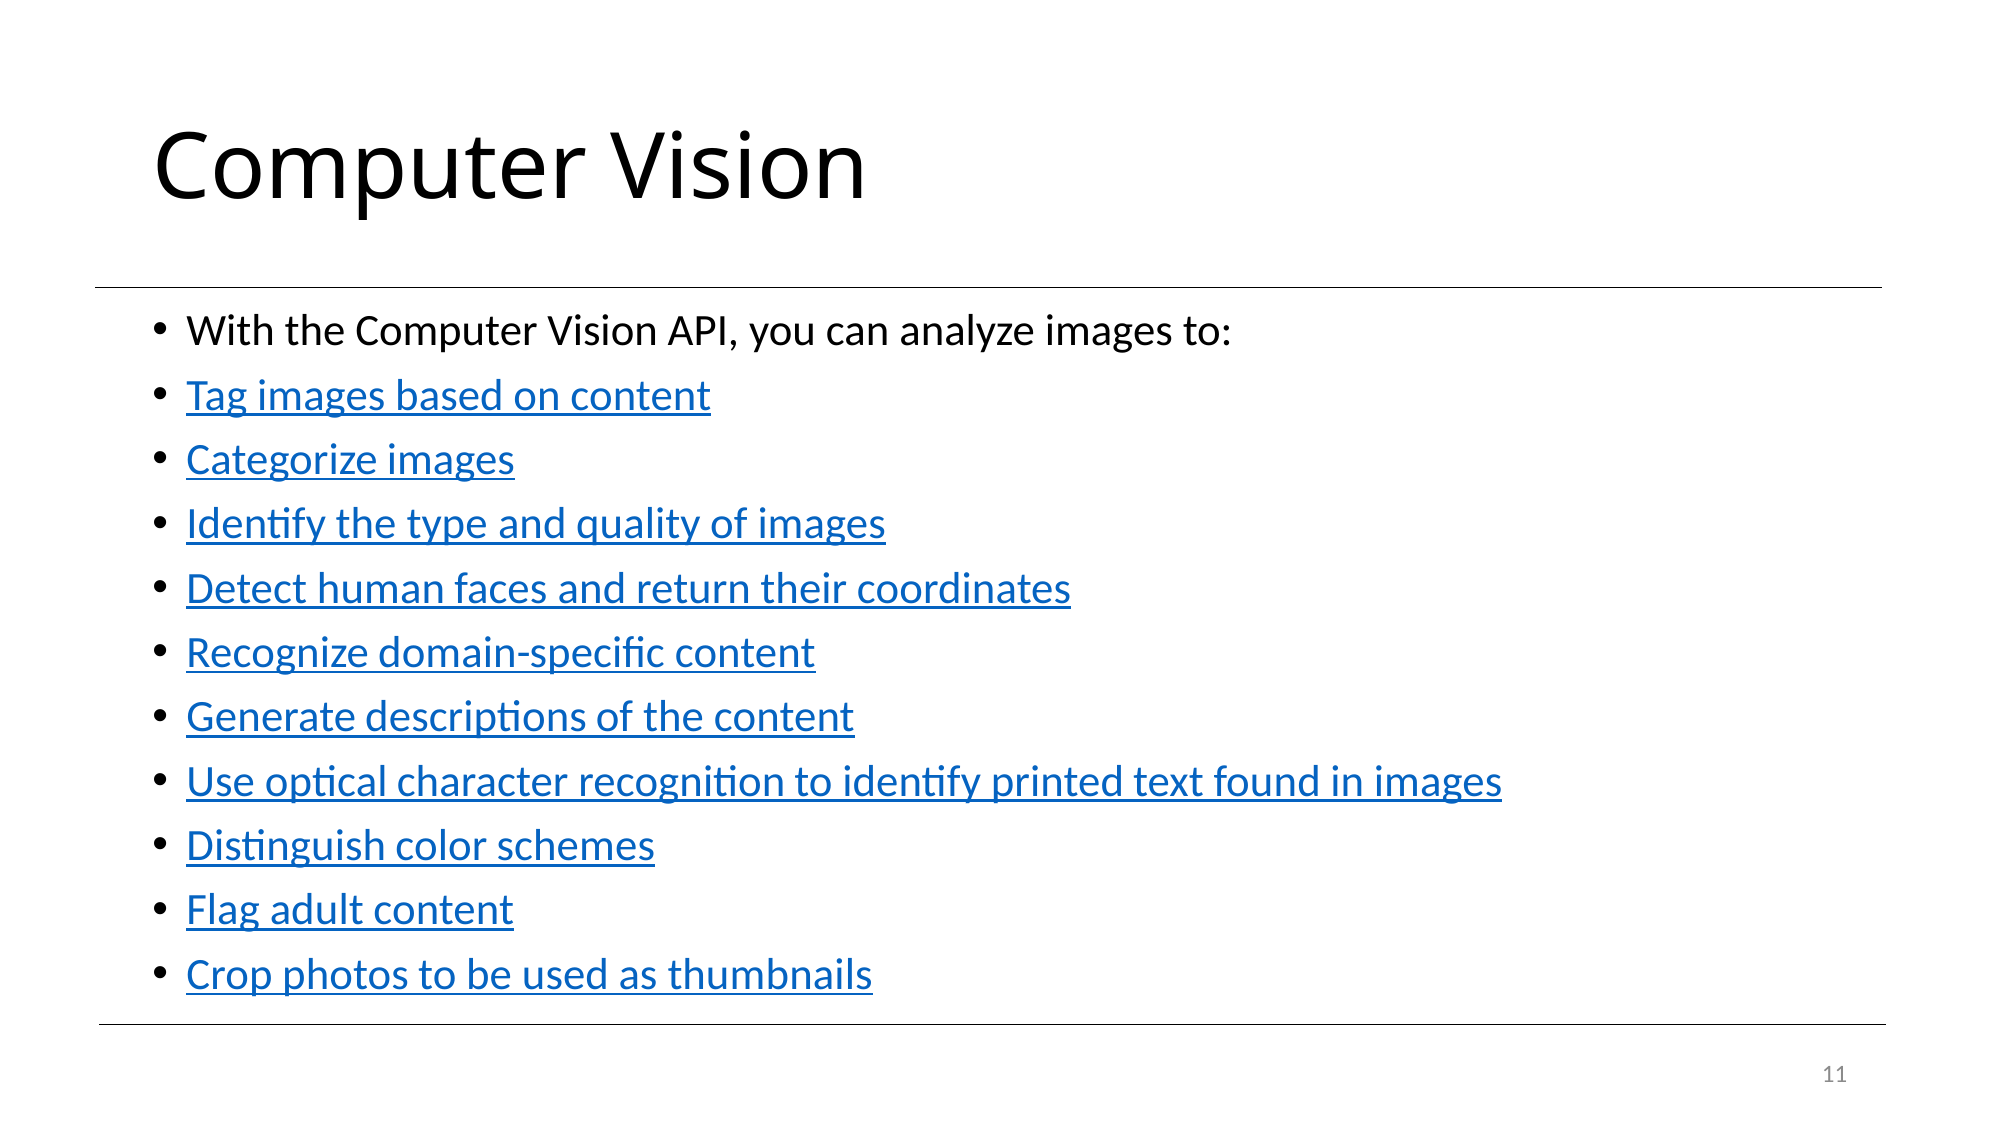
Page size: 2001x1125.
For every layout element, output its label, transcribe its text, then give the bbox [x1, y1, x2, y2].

title Computer Vision [137, 59, 1863, 278]
list With the Computer Vision API, you can analyze images to: Tag images based on content Categorize images Identify the type and quality of images Detect human faces and return their coordinates Recognize domain-specific content Generate descriptions of the content Use optical character recognition to identify printed text found in images Distinguish color schemes Flag adult content Crop photos to be used as thumbnails [137, 299, 1863, 1014]
slide_number 11 [1412, 1042, 1863, 1103]
